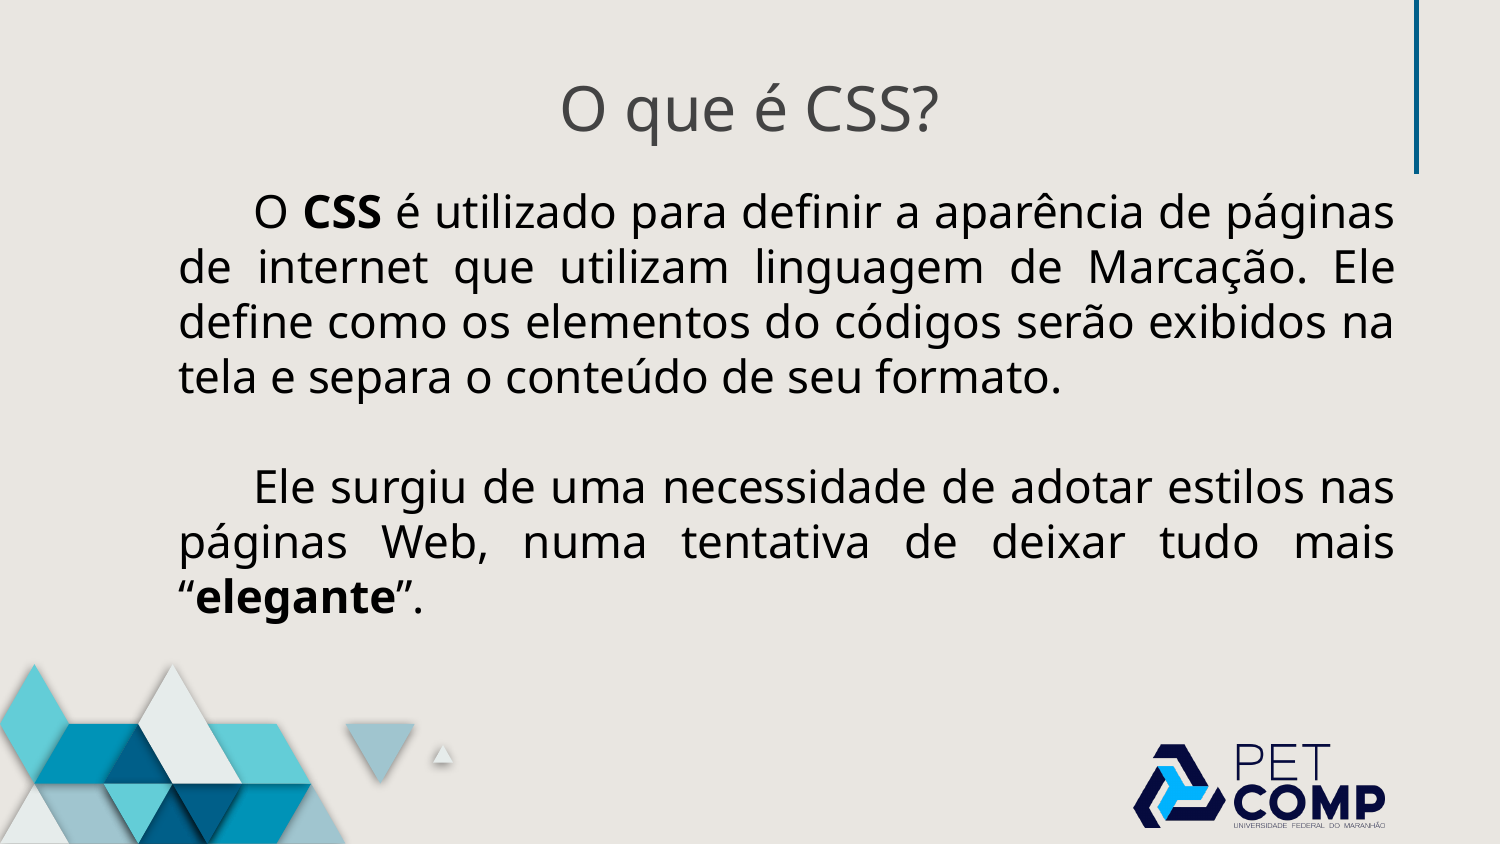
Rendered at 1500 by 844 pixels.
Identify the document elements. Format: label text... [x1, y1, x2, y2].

text_box O CSS é utilizado para definir a aparência de páginas de internet que utilizam linguagem de Marcação. Ele define como os elementos do códigos serão exibidos na tela e separa o conteúdo de seu formato. Ele surgiu de uma necessidade de adotar estilos nas páginas Web, numa tentativa de deixar tudo mais “elegante”. [88, 167, 1412, 712]
picture [1133, 744, 1385, 828]
title O que é CSS? [0, 64, 1500, 160]
